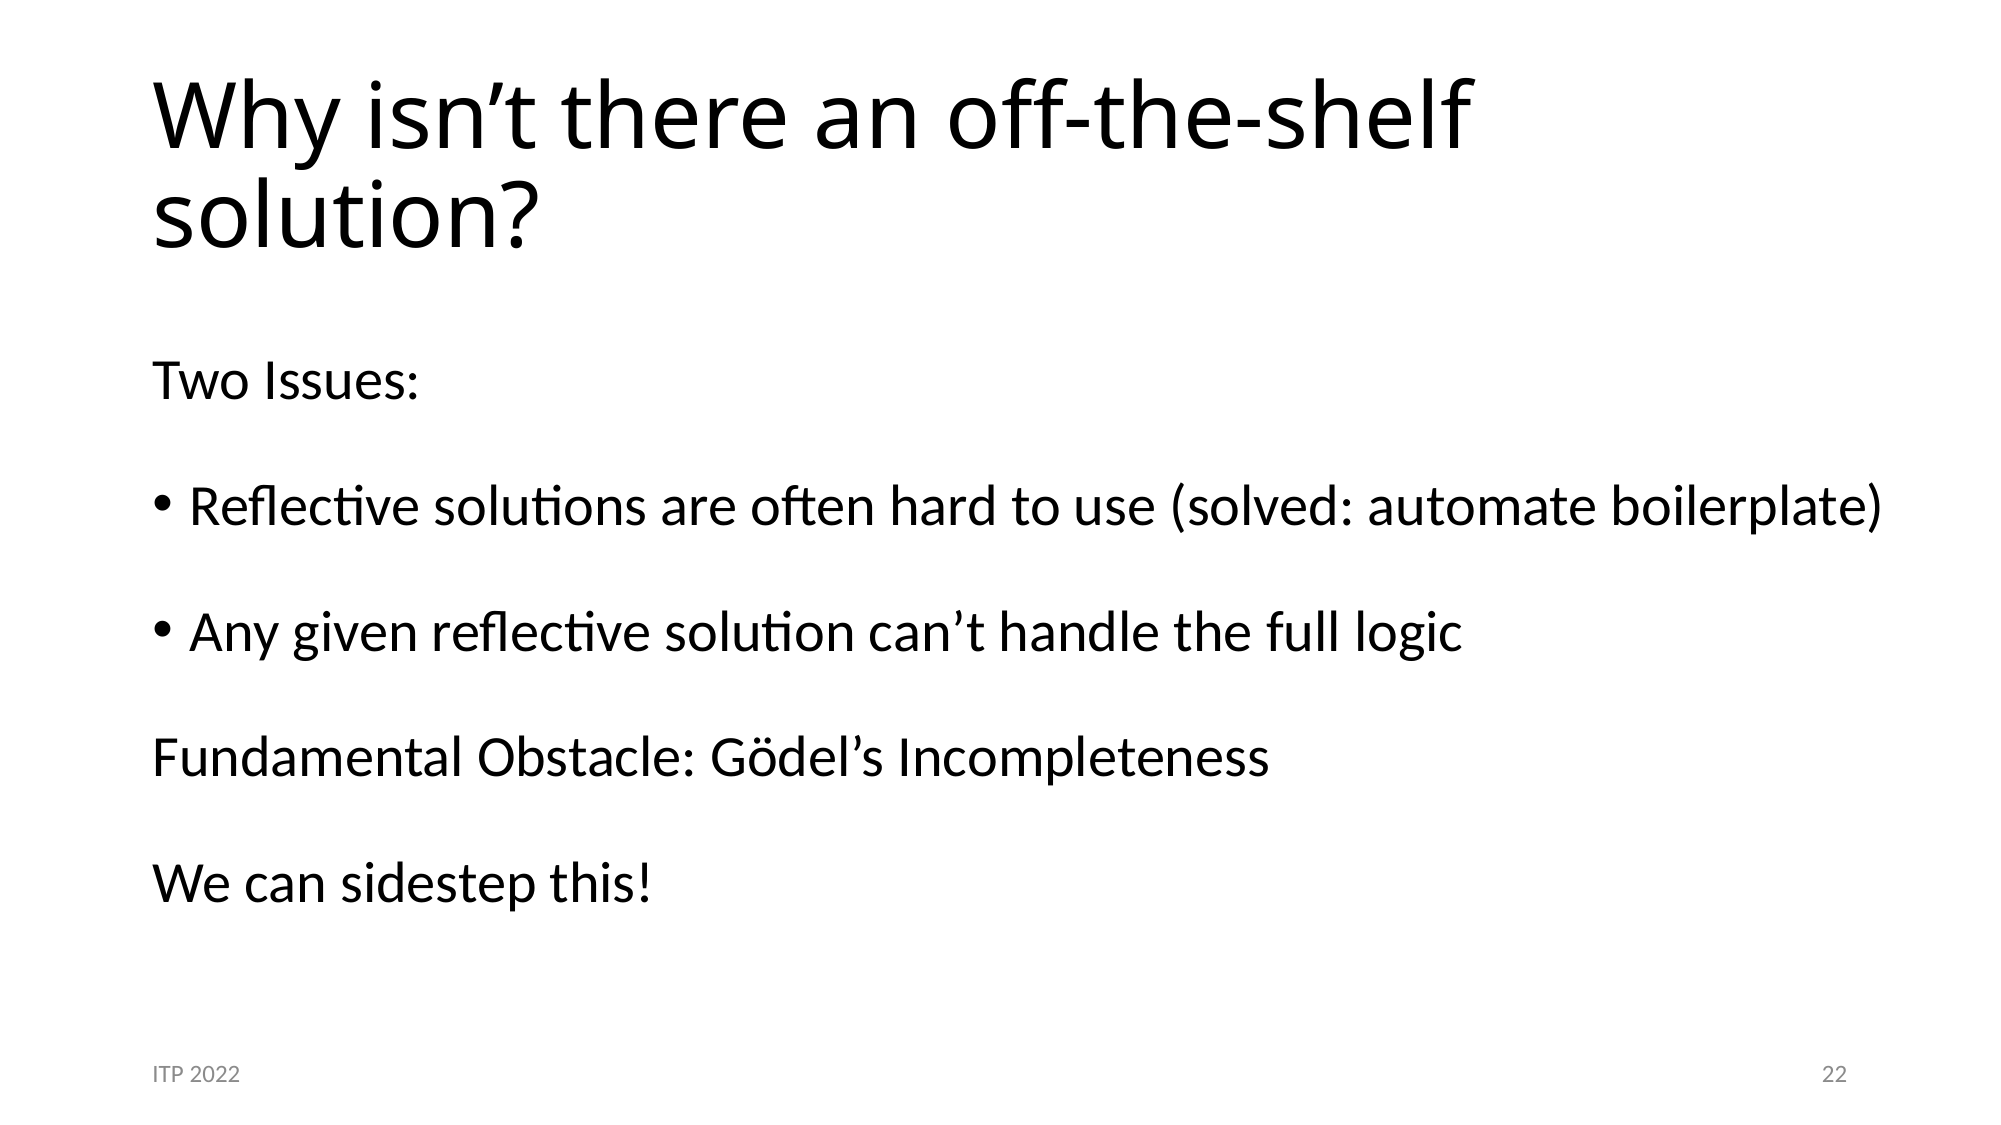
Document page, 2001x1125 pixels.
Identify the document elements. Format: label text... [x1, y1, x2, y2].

list Two Issues: Reflective solutions are often hard to use (solved: automate boilerplate) Any given reflective solution can’t handle the full logic Fundamental Obstacle: Gödel’s Incompleteness We can sidestep this! [137, 299, 1985, 1014]
slide_number 22 [1412, 1042, 1863, 1103]
slide_number ITP 2022 [137, 1042, 588, 1103]
title Why isn’t there an off-the-shelf solution? [137, 59, 1863, 278]
